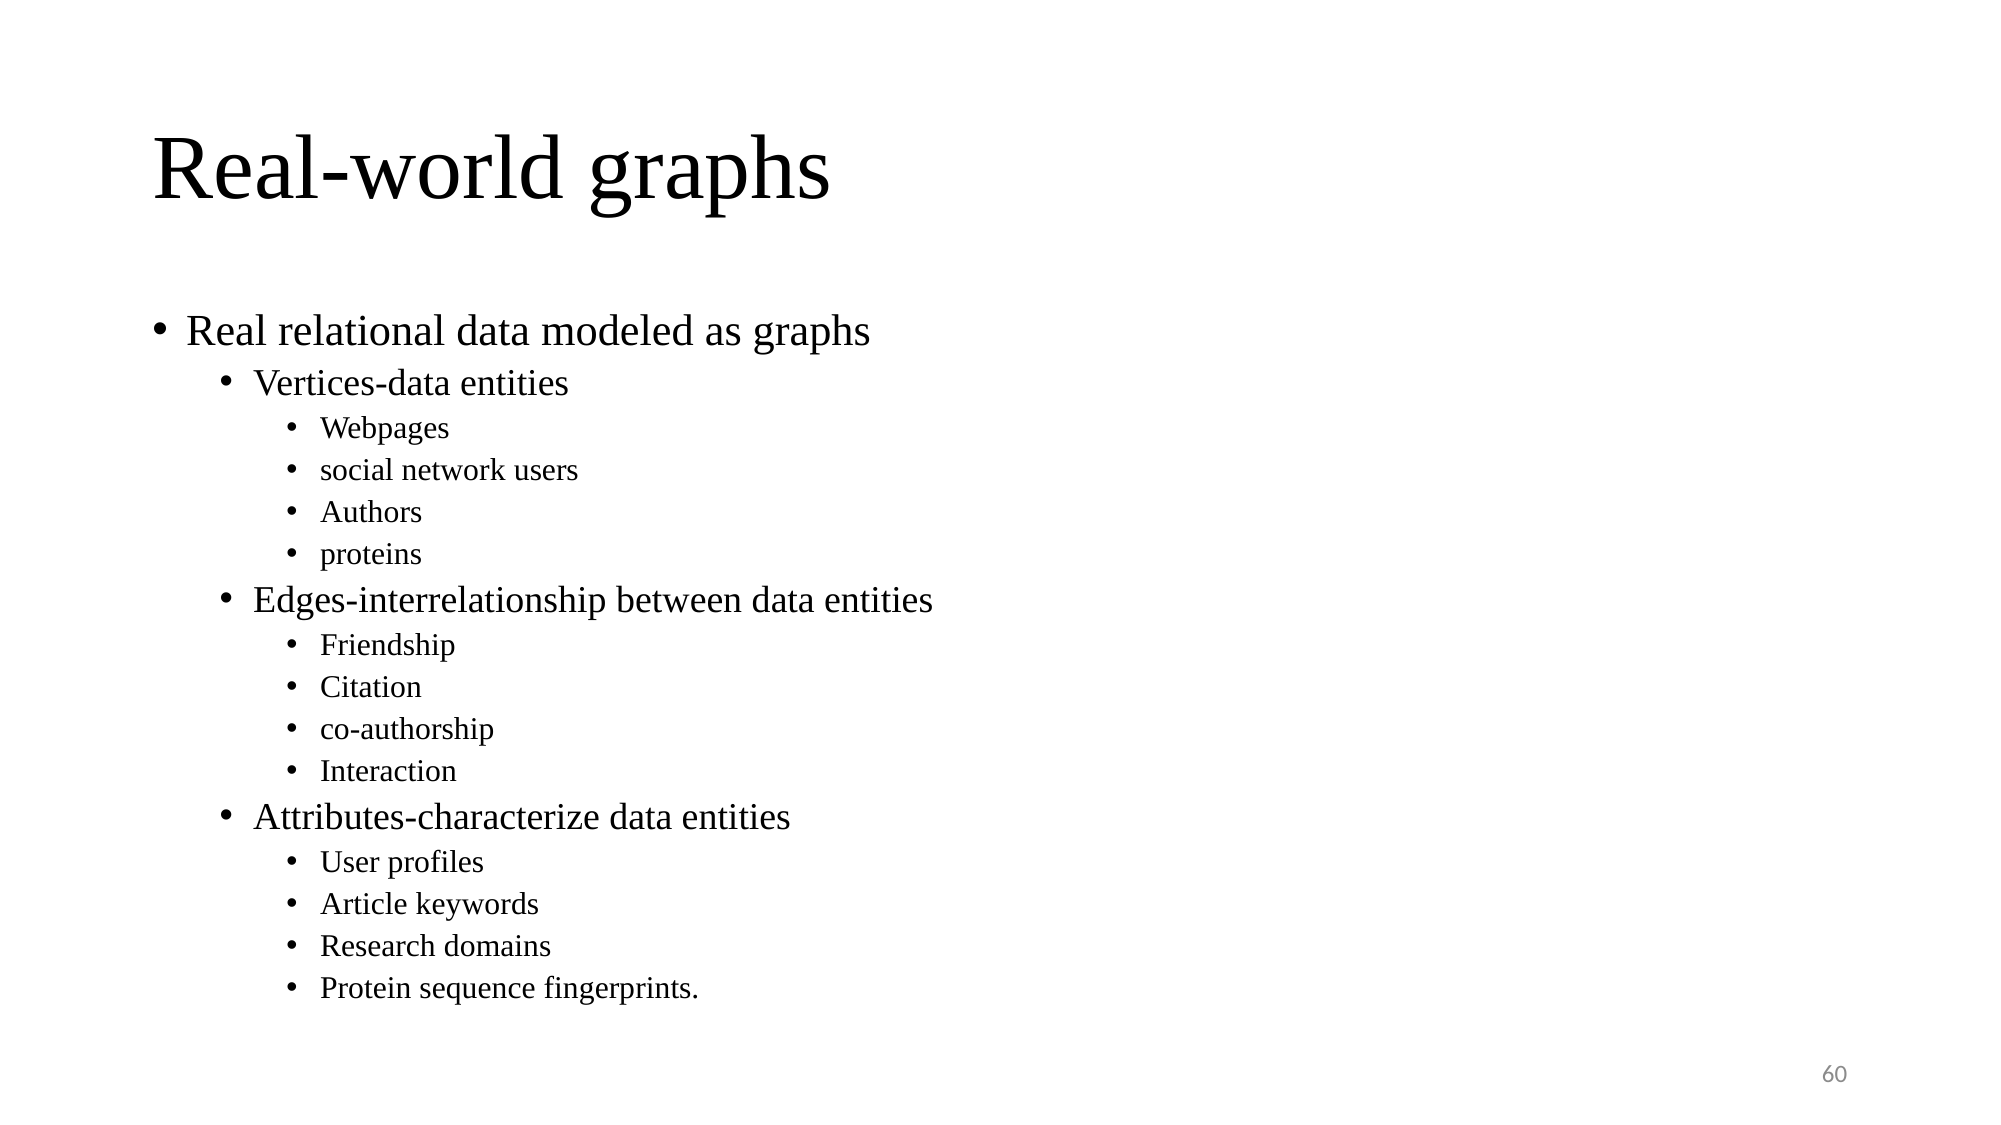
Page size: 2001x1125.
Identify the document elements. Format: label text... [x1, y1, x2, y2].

list Real relational data modeled as graphs Vertices-data entities Webpages social network users Authors proteins Edges-interrelationship between data entities Friendship Citation co-authorship Interaction Attributes-characterize data entities User profiles Article keywords Research domains Protein sequence fingerprints. [137, 299, 1863, 1014]
slide_number 60 [1412, 1042, 1863, 1103]
title Real-world graphs [137, 59, 1863, 278]
